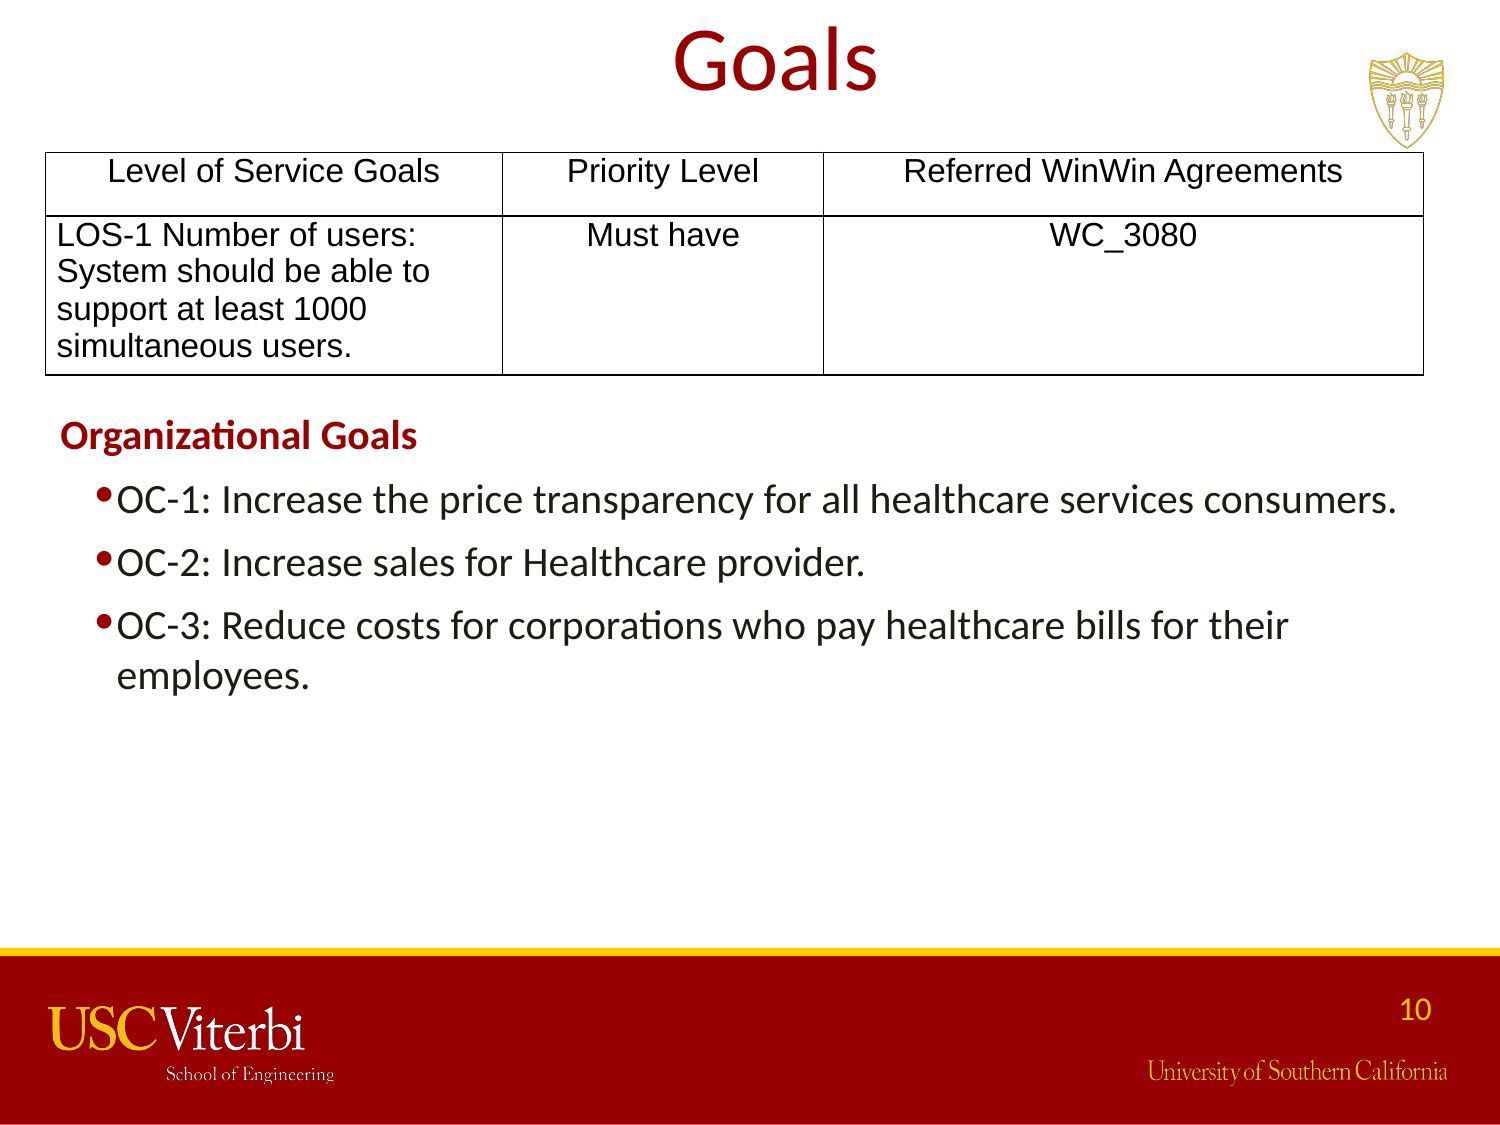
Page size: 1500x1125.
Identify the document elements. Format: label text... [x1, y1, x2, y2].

picture [1345, 38, 1468, 162]
table_cell WC_3080 [824, 217, 1423, 374]
table_header Level of Service Goals [46, 153, 502, 215]
slide_number 10 [1096, 977, 1447, 1037]
table_header Referred WinWin Agreements [824, 153, 1423, 215]
table_cell LOS-1 Number of users: System should be able to support at least 1000 simultaneous users. [46, 217, 502, 374]
table_cell Must have [503, 217, 823, 374]
picture [1147, 1059, 1447, 1086]
title Goals [100, 0, 1451, 109]
list Organizational Goals OC-1: Increase the price transparency for all healthcare services consumers. OC-2: Increase sales for Healthcare provider. OC-3: Reduce costs for corporations who pay healthcare bills for their employees. [45, 393, 1424, 905]
picture [47, 1006, 334, 1084]
table_header Priority Level [503, 153, 823, 215]
